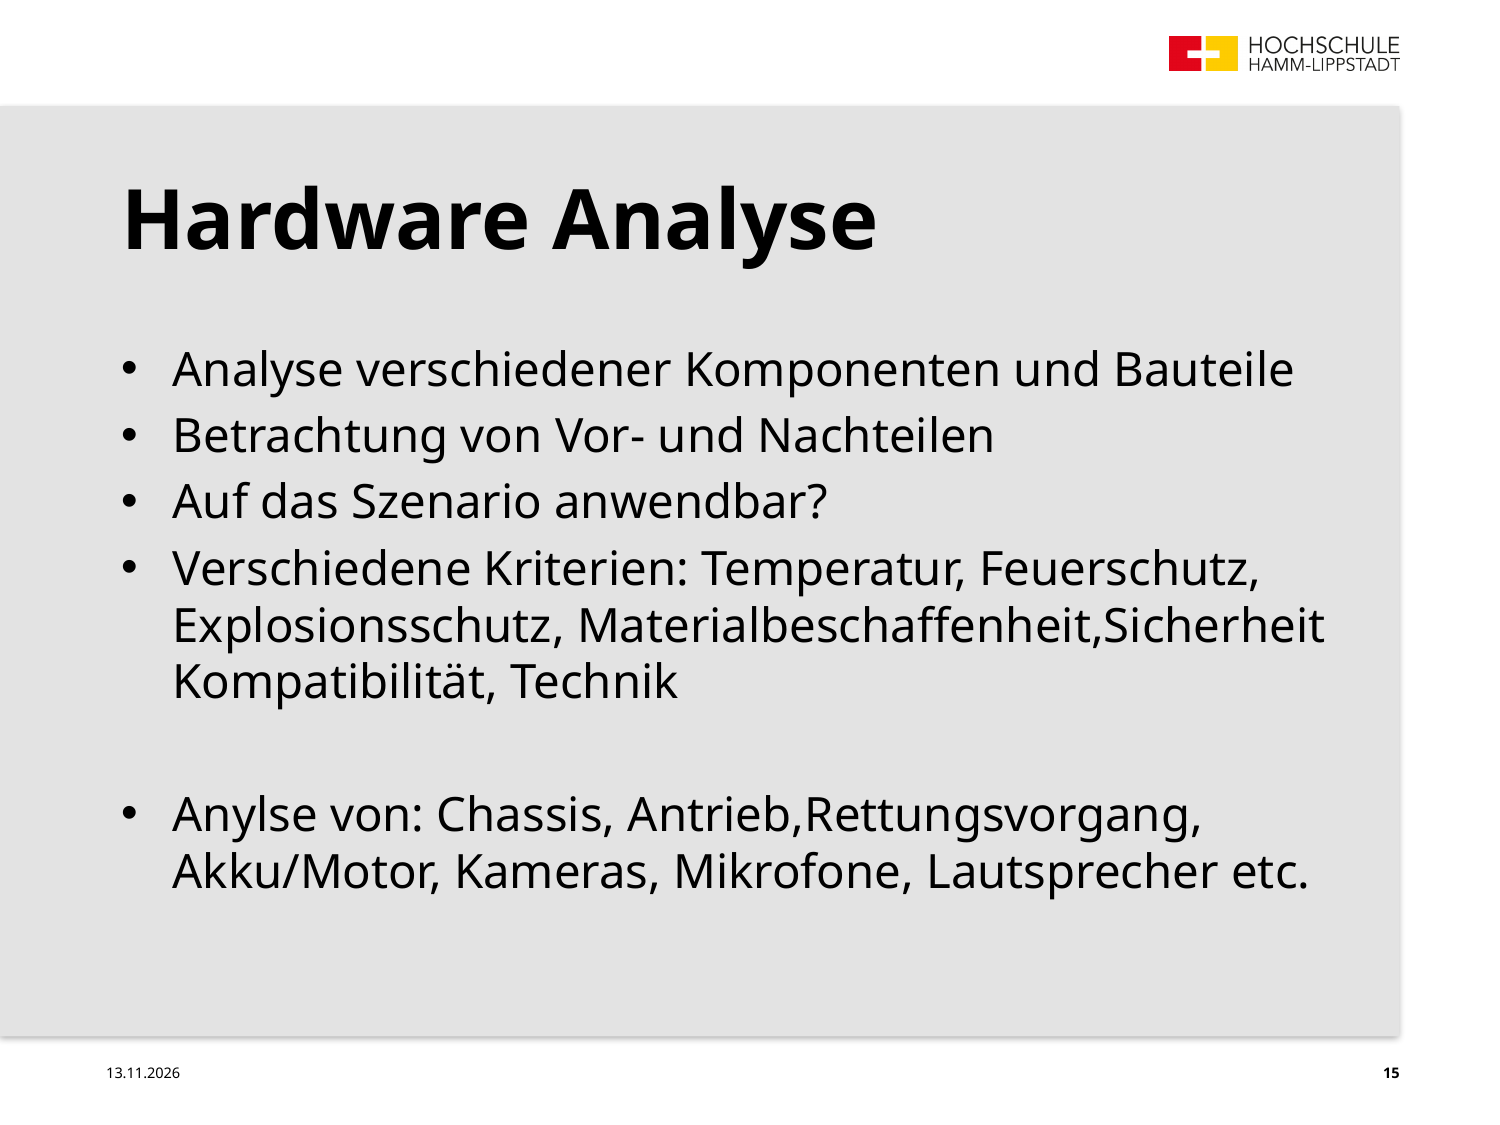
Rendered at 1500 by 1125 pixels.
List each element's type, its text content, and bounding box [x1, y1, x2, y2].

picture [1169, 36, 1400, 71]
slide_number 15 [1049, 1065, 1400, 1084]
title Hardware Analyse [106, 122, 1366, 310]
list Analyse verschiedener Komponenten und Bauteile Betrachtung von Vor- und Nachteilen Auf das Szenario anwendbar? Verschiedene Kriterien: Temperatur, Feuerschutz, Explosionsschutz, Materialbeschaffenheit,Sicherheit Kompatibilität, Technik Anylse von: Chassis, Antrieb,Rettungsvorgang, Akku/Motor, Kameras, Mikrofone, Lautsprecher etc. [106, 331, 1366, 1005]
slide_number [106, 1065, 457, 1084]
